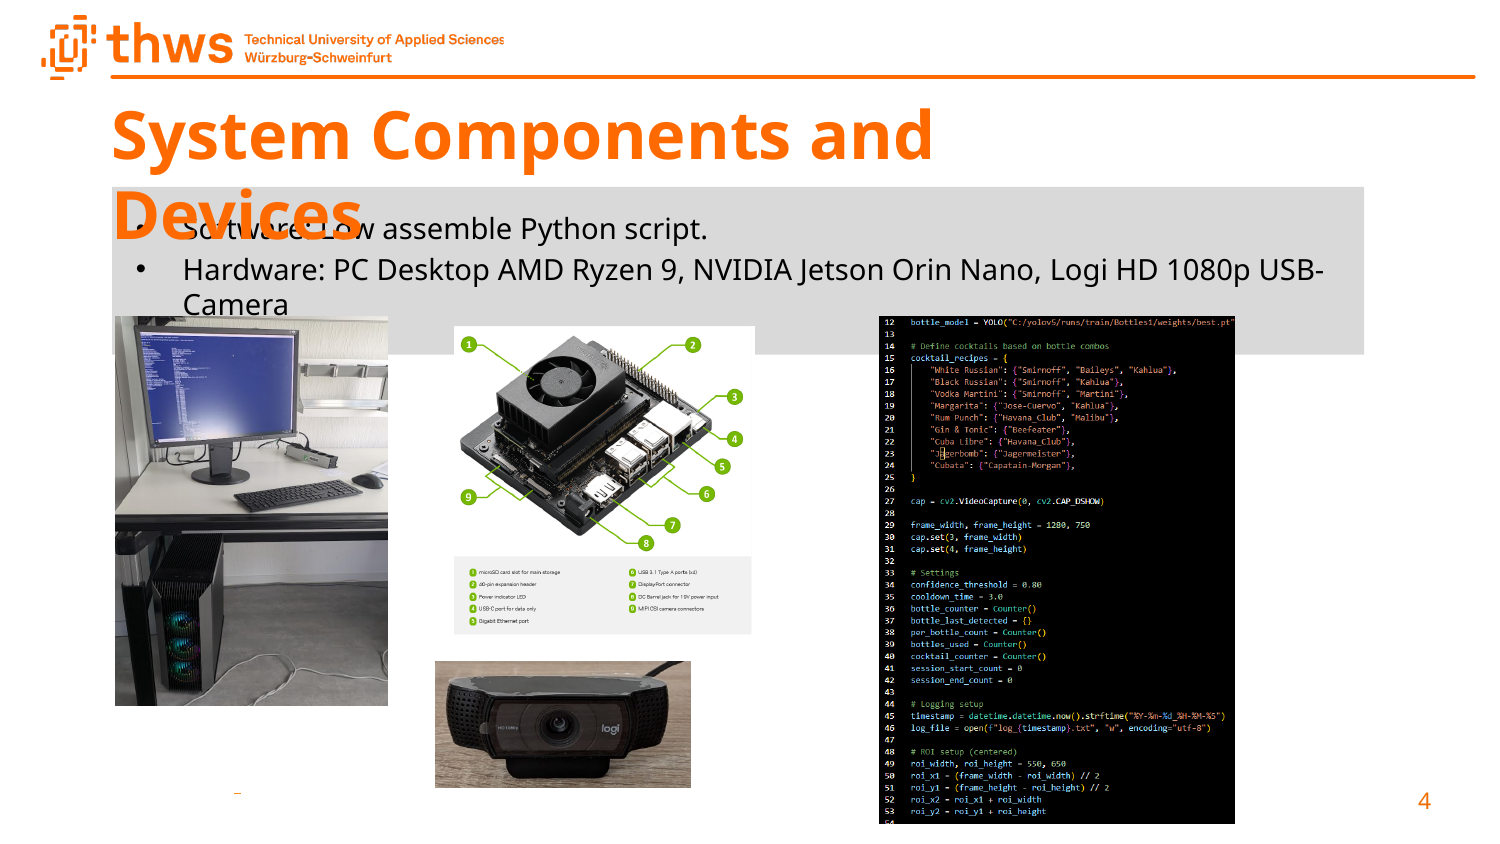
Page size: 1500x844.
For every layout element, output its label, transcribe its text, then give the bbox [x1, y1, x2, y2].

picture [115, 315, 388, 706]
list Software: Low assemble Python script. Hardware: PC Desktop AMD Ryzen 9, NVIDIA Jetson Orin Nano, Logi HD 1080p USB-Camera [111, 186, 1366, 356]
slide_number 4 [1380, 778, 1447, 807]
title System Components and Devices [96, 91, 1176, 174]
picture [454, 326, 755, 636]
picture [434, 661, 692, 788]
picture [879, 316, 1235, 824]
